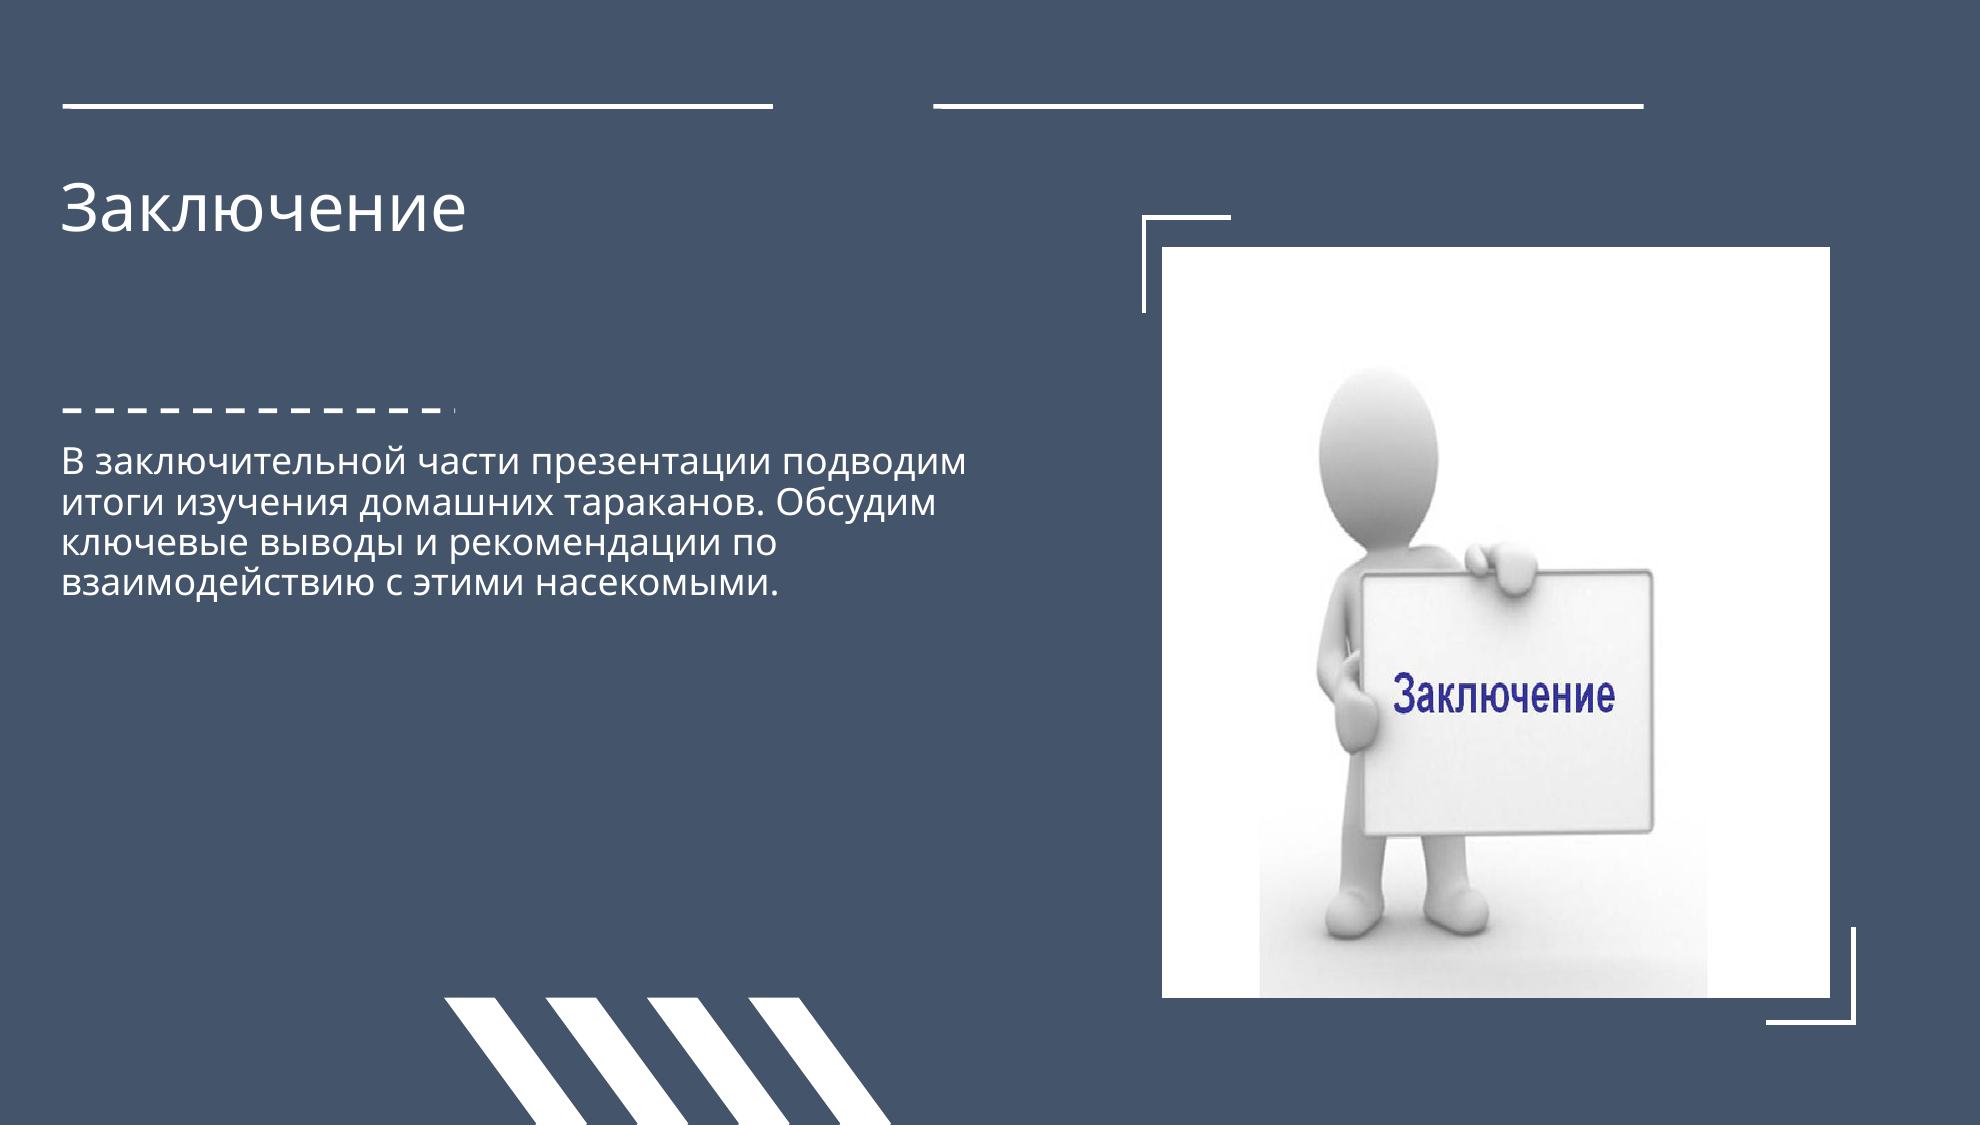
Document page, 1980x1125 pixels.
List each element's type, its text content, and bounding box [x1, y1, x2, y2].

text_box [543, 996, 690, 1125]
text_box В заключительной части презентации подводим итоги изучения домашних тараканов. Обсудим ключевые выводы и рекомендации по взаимодействию с этими насекомыми. [45, 434, 1041, 787]
text_box [746, 996, 893, 1125]
text_box Заключение [45, 166, 1041, 385]
text_box [442, 996, 589, 1125]
picture [1162, 247, 1830, 998]
text_box [644, 996, 791, 1125]
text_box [1765, 926, 1856, 1023]
